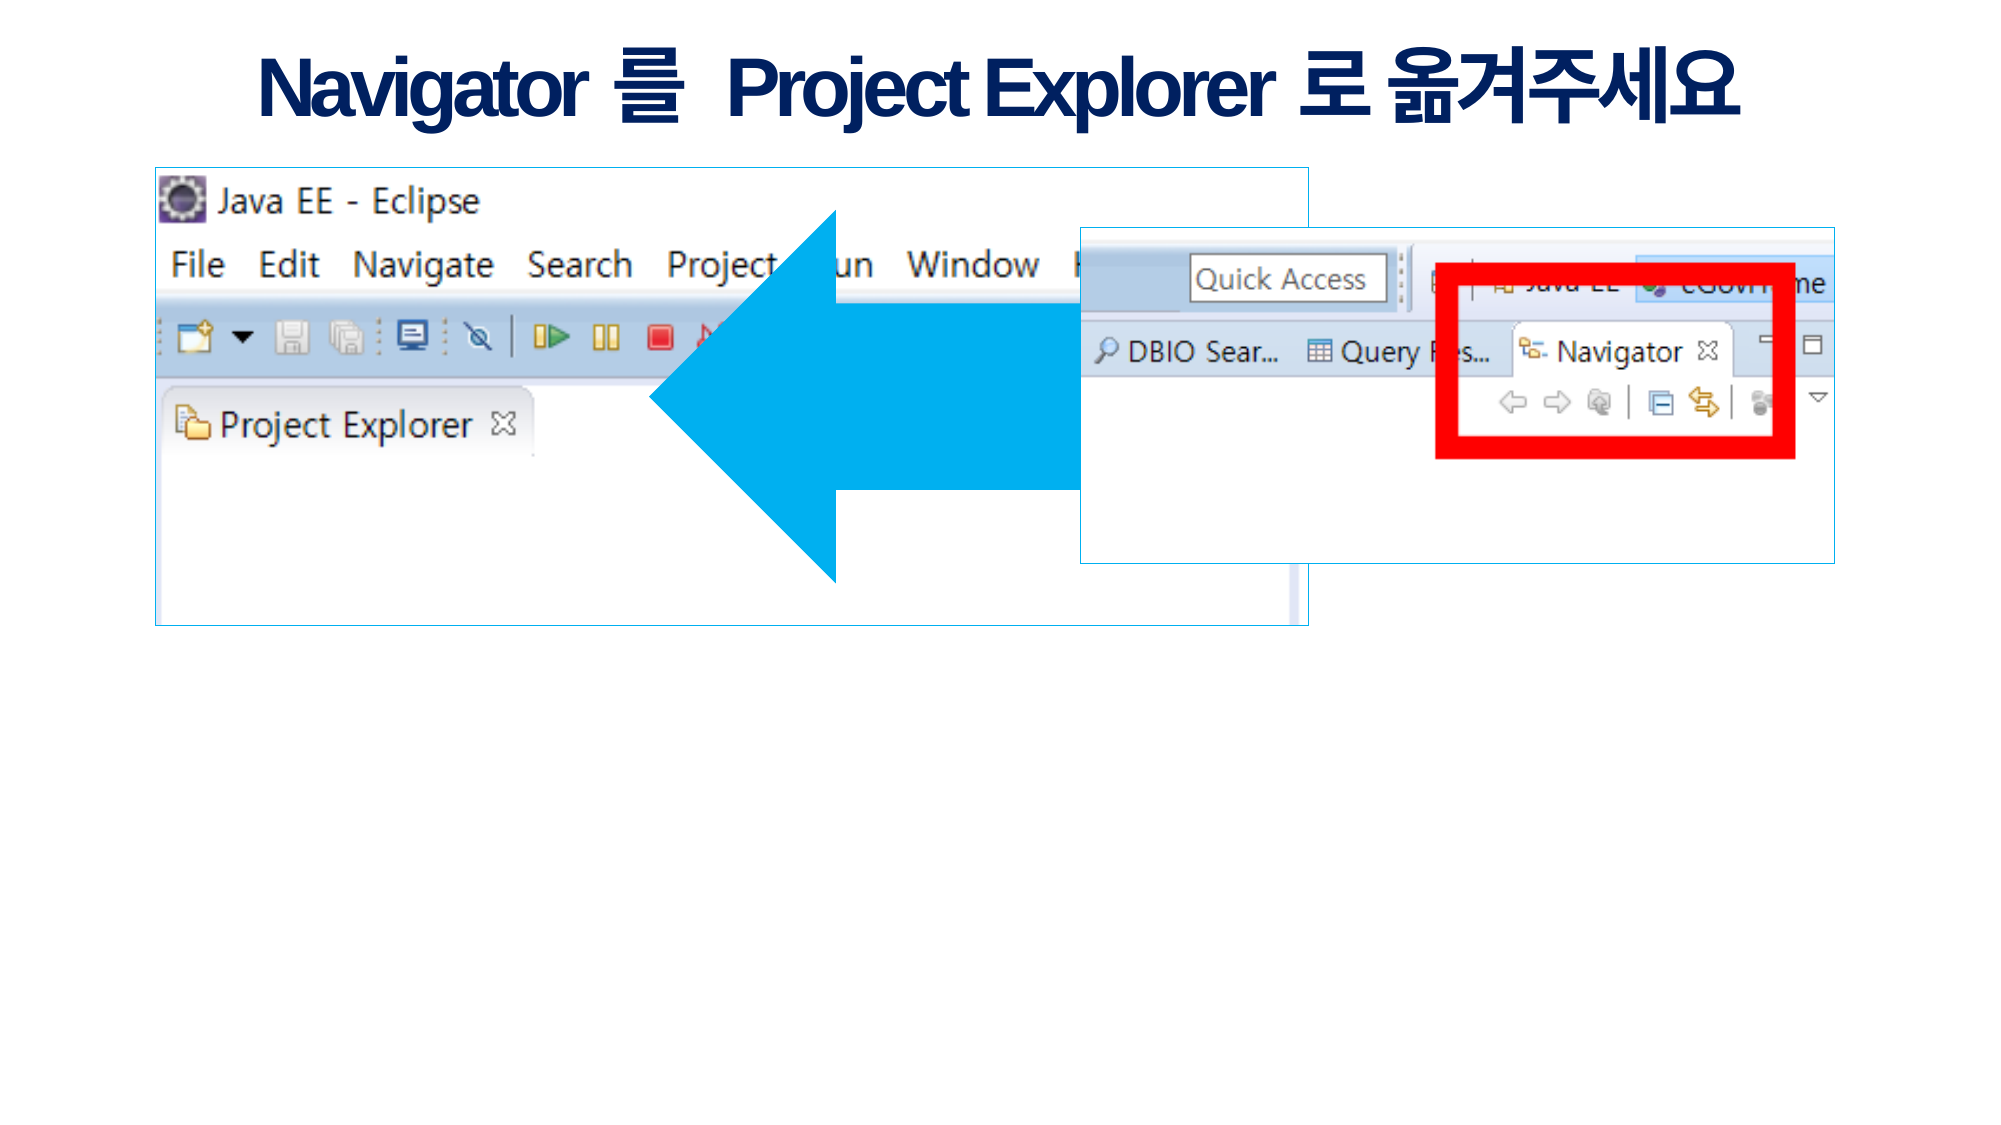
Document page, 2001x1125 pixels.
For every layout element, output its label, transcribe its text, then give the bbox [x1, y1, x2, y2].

text_box Navigator를 Project Explorer로 옮겨주세요 [96, 25, 1904, 141]
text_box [155, 167, 1835, 626]
